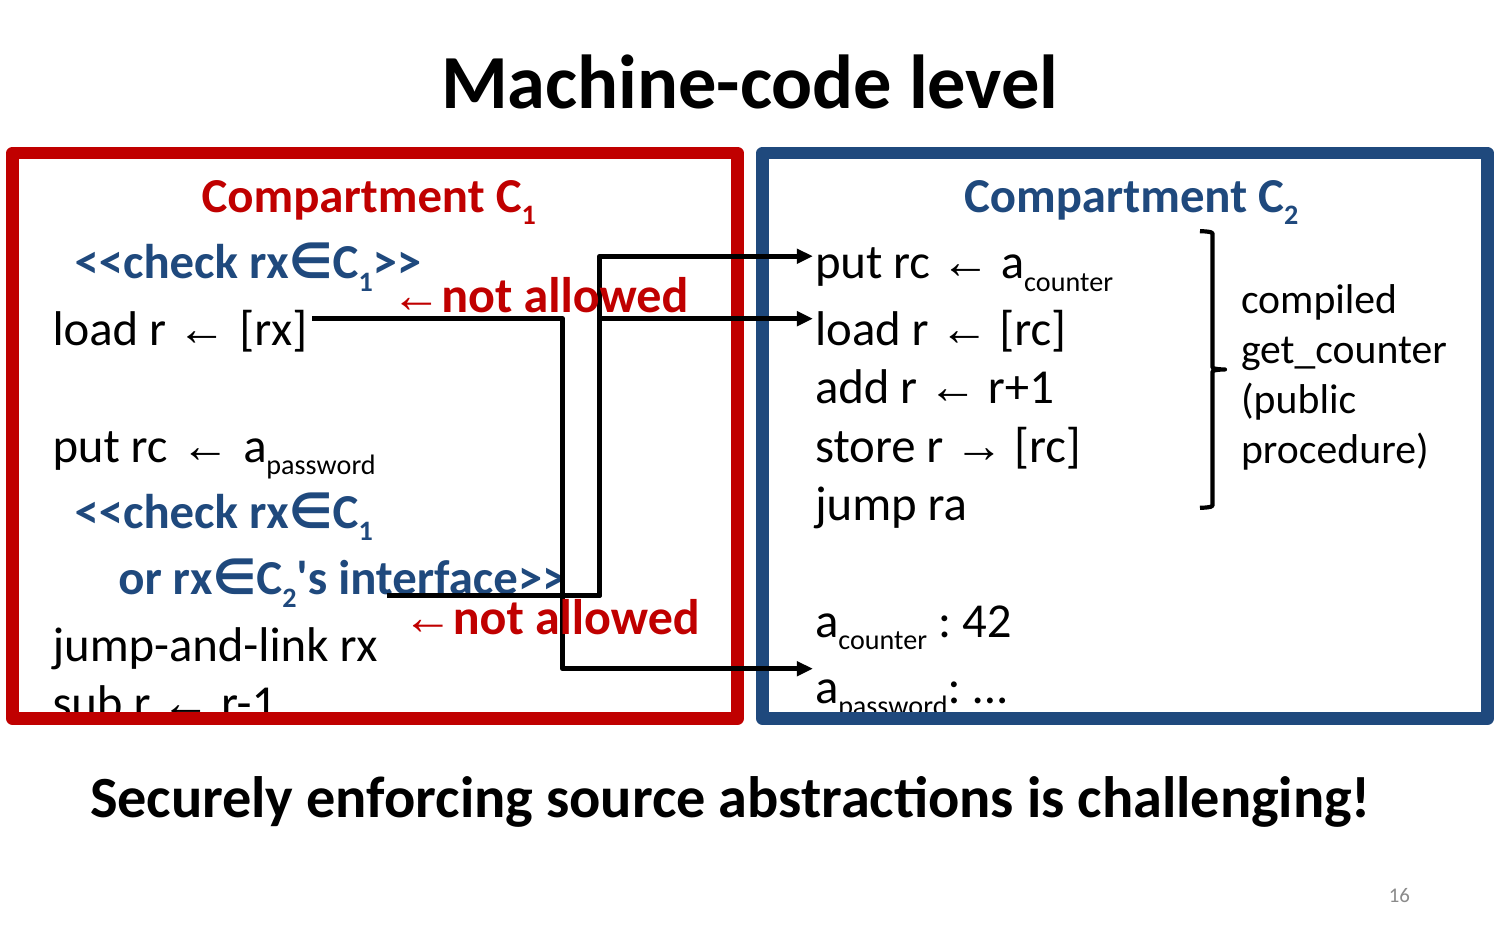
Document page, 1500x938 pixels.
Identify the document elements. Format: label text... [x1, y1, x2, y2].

slide_number 16 [1074, 868, 1425, 919]
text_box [386, 318, 813, 596]
text_box ←not allowed [376, 255, 385, 317]
text_box Securely enforcing source abstractions is challenging! [74, 751, 1425, 832]
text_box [386, 255, 813, 318]
text_box [1199, 230, 1226, 509]
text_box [312, 318, 813, 670]
text_box compiled get_counter (public procedure) [1226, 264, 1463, 479]
title Machine-code level [37, 0, 1463, 157]
text_box [760, 151, 1490, 721]
text_box [10, 151, 740, 721]
